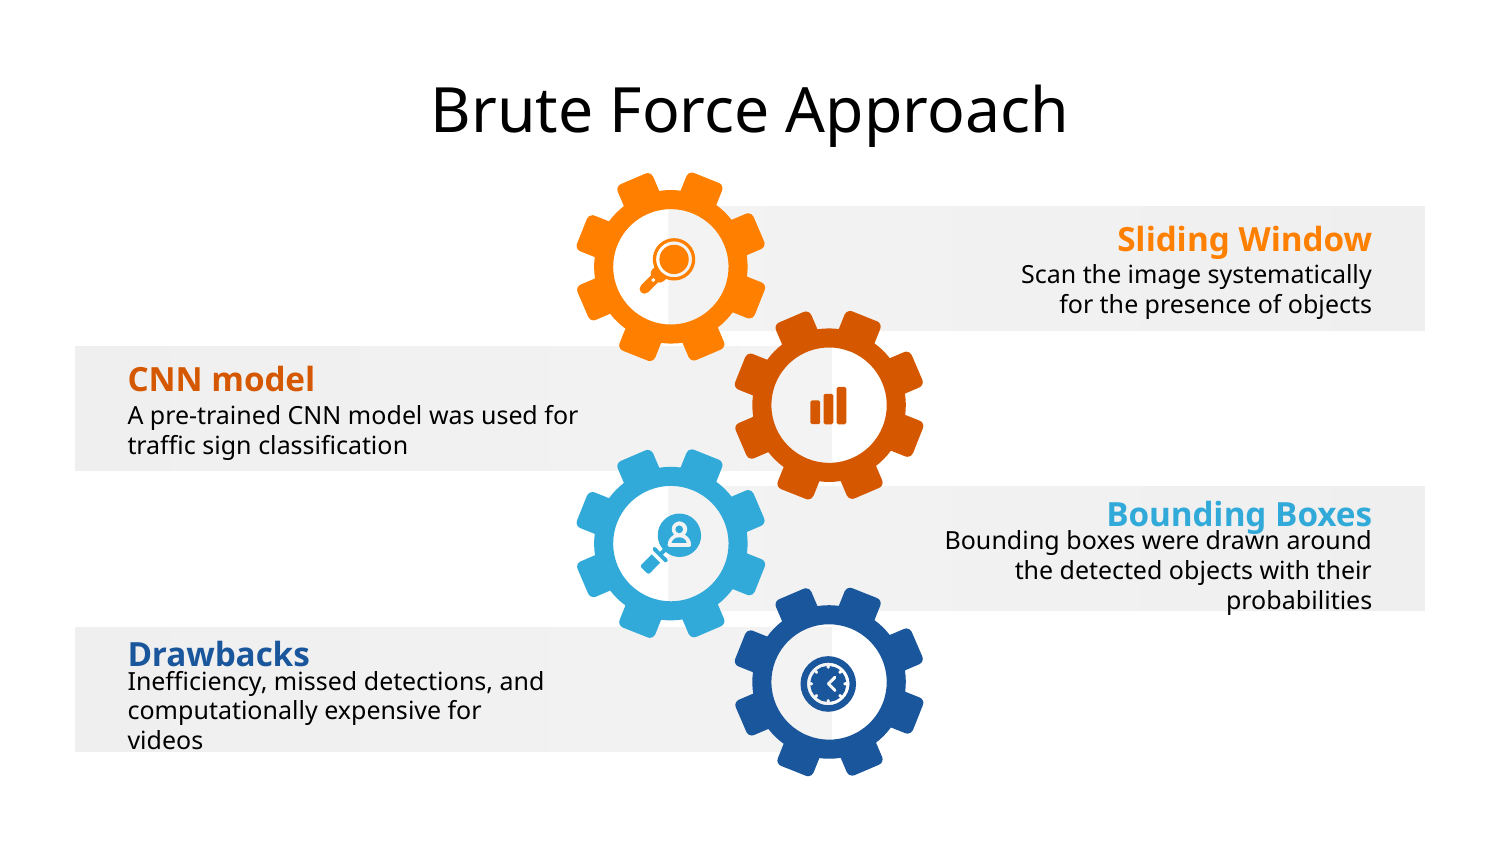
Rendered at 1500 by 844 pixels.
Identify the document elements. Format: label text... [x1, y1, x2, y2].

text_box A pre-trained CNN model was used for traffic sign classification [112, 398, 625, 460]
text_box Scan the image systematically for the presence of objects [974, 258, 1388, 320]
text_box [719, 486, 1426, 611]
text_box [668, 486, 728, 601]
title Brute Force Approach [75, 67, 1425, 147]
text_box Bounding Boxes [899, 492, 1388, 533]
text_box [772, 348, 832, 462]
text_box Sliding Window [899, 217, 1388, 259]
text_box [734, 310, 924, 500]
text_box Bounding boxes were drawn around the detected objects with their probabilities [899, 533, 1388, 606]
text_box CNN model [112, 357, 601, 398]
text_box [668, 210, 728, 324]
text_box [810, 386, 847, 425]
text_box Drawbacks [112, 632, 601, 674]
text_box Inefficiency, missed detections, and computationally expensive for videos [112, 674, 576, 746]
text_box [638, 237, 698, 295]
text_box [75, 346, 783, 471]
text_box [75, 627, 783, 752]
text_box [734, 587, 924, 777]
text_box [576, 449, 766, 638]
text_box [772, 627, 832, 739]
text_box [640, 513, 702, 574]
text_box [719, 206, 1426, 331]
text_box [800, 655, 857, 712]
text_box [576, 172, 766, 362]
